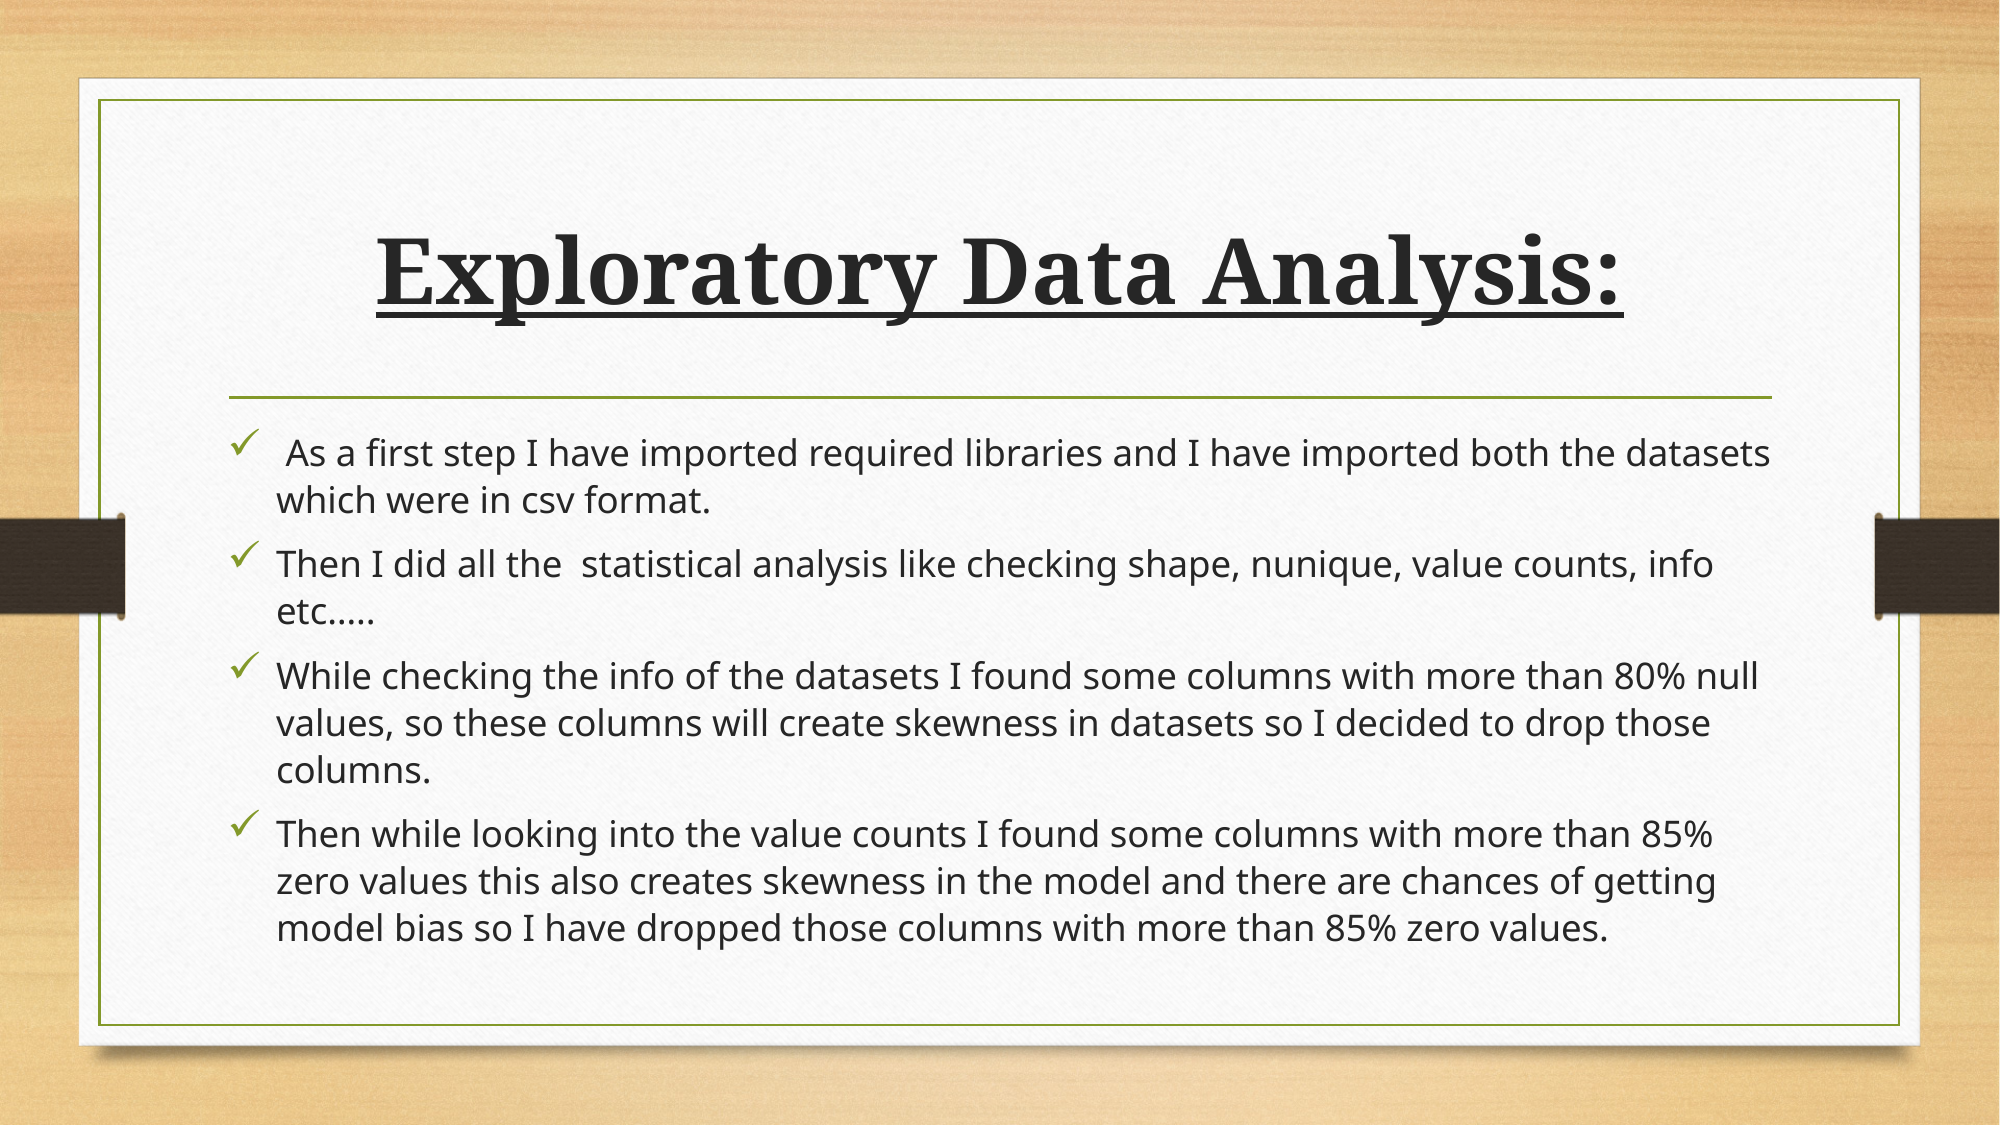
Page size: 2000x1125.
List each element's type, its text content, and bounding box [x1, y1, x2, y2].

title Exploratory Data Analysis: [212, 161, 1787, 375]
list As a first step I have imported required libraries and I have imported both the datasets which were in csv format. Then I did all the statistical analysis like checking shape, nunique, value counts, info etc….. While checking the info of the datasets I found some columns with more than 80% null values, so these columns will create skewness in datasets so I decided to drop those columns. Then while looking into the value counts I found some columns with more than 85% zero values this also creates skewness in the model and there are chances of getting model bias so I have dropped those columns with more than 85% zero values. [212, 419, 1787, 964]
picture [0, 0, 2000, 1125]
